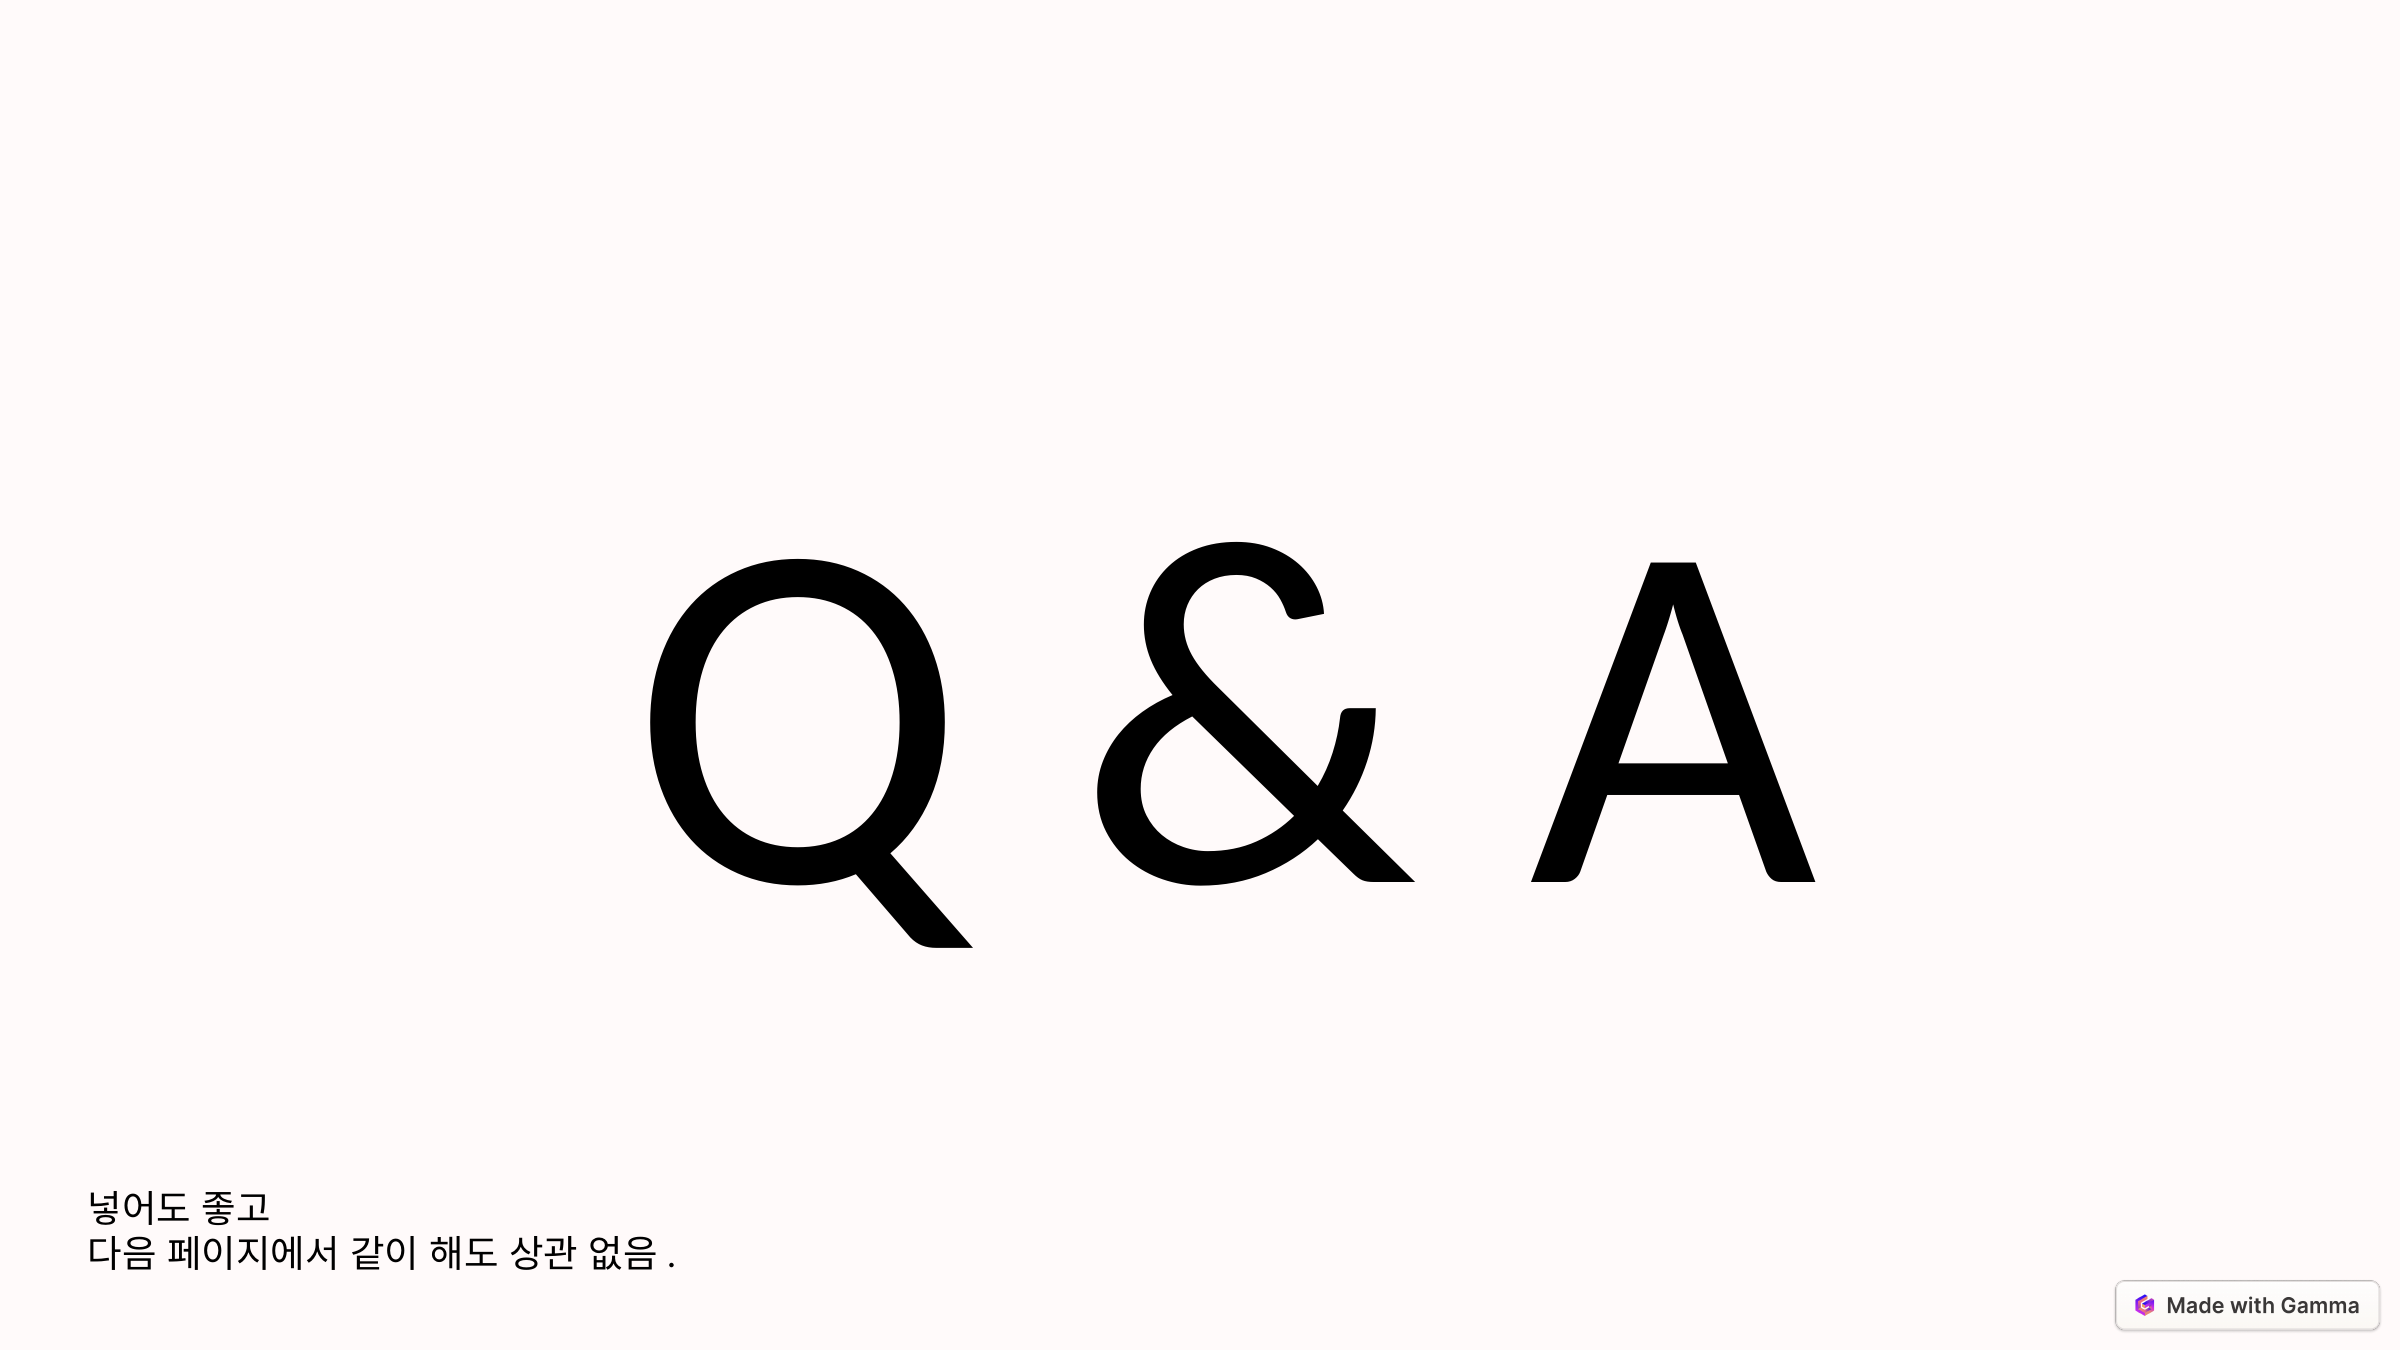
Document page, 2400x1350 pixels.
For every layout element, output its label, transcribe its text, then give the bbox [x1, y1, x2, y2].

text_box Q & A [615, 376, 1933, 990]
text_box 넣어도 좋고 다음 페이지에서 같이 해도 상관 없음. [73, 1087, 1735, 1283]
picture [2106, 1271, 2389, 1339]
